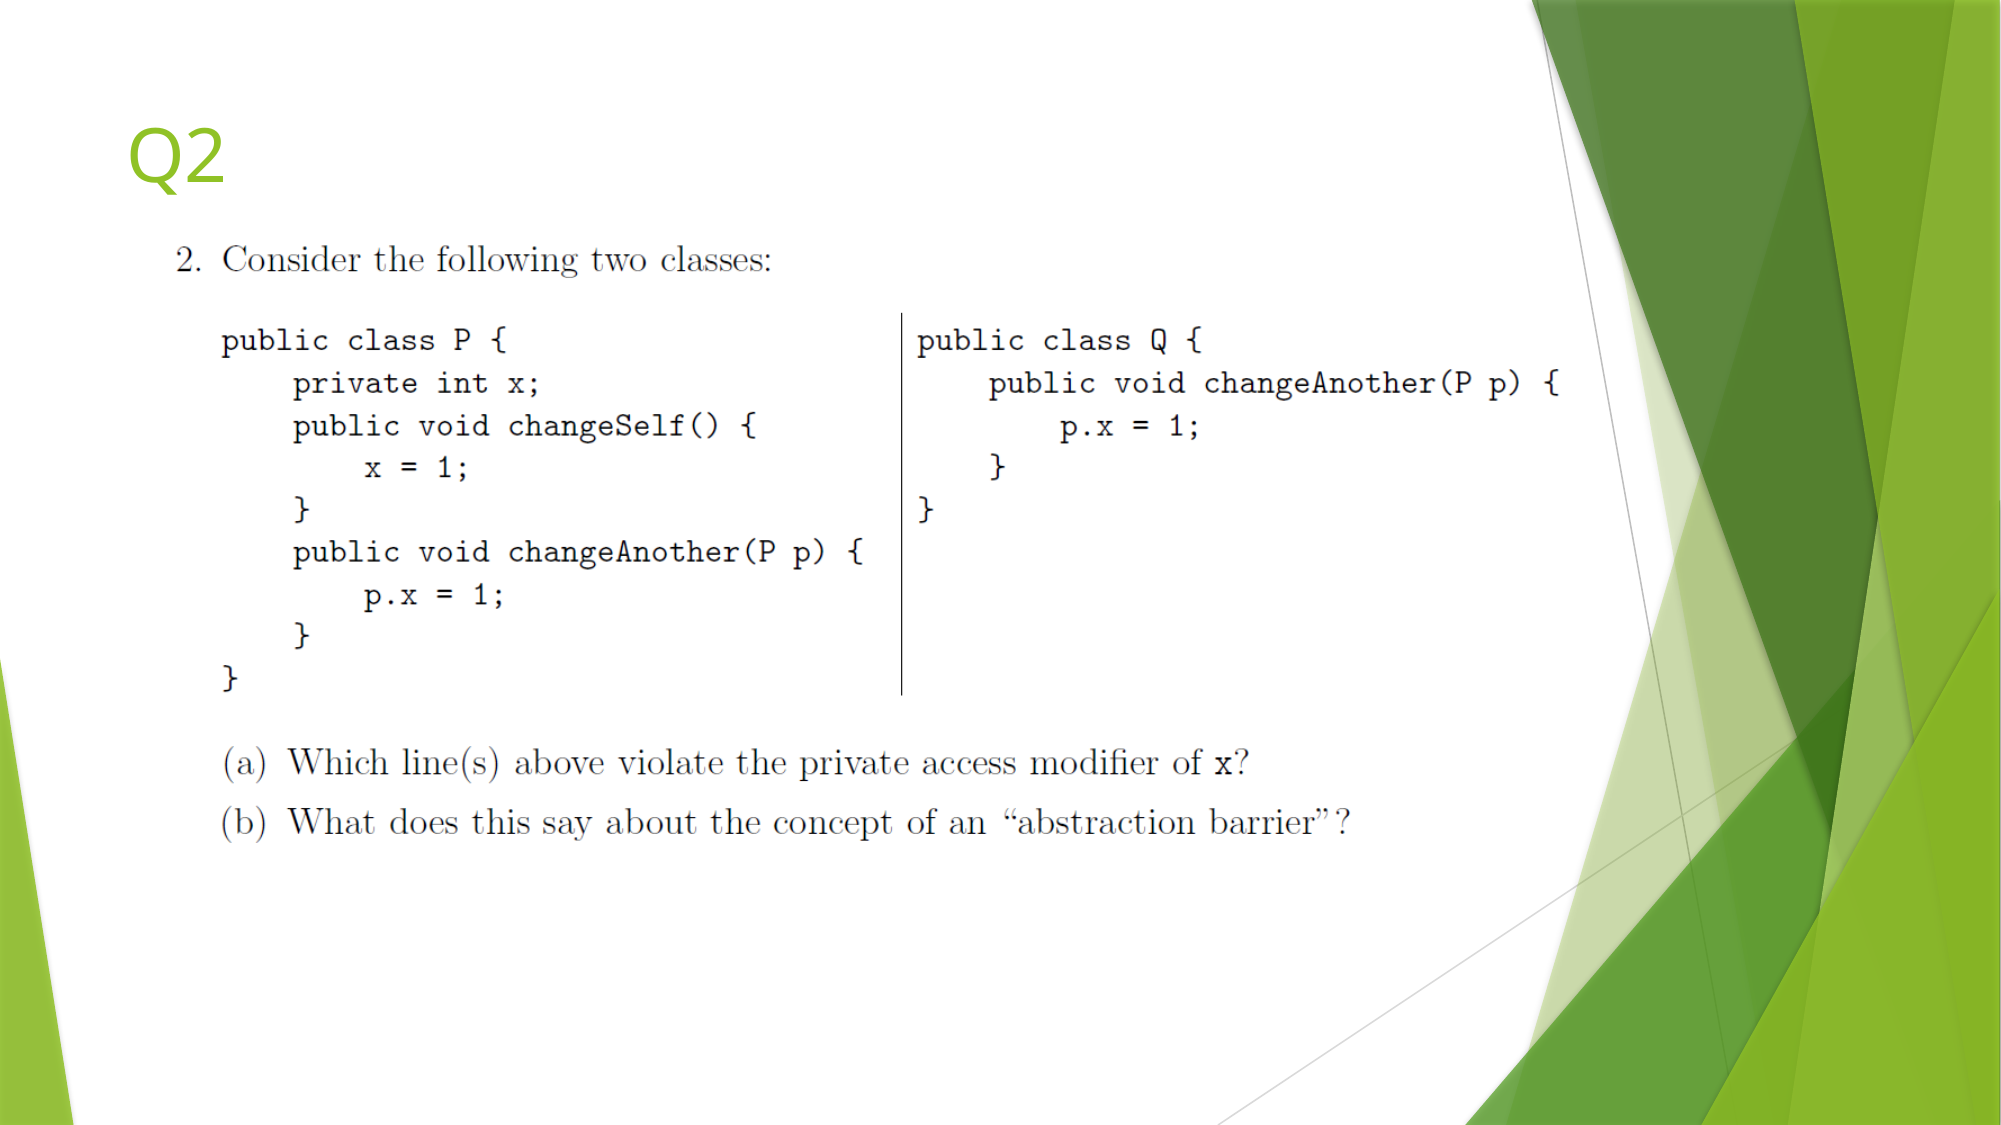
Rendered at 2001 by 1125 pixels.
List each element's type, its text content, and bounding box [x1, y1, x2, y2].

title Q2 [111, 99, 1522, 317]
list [163, 232, 1575, 862]
